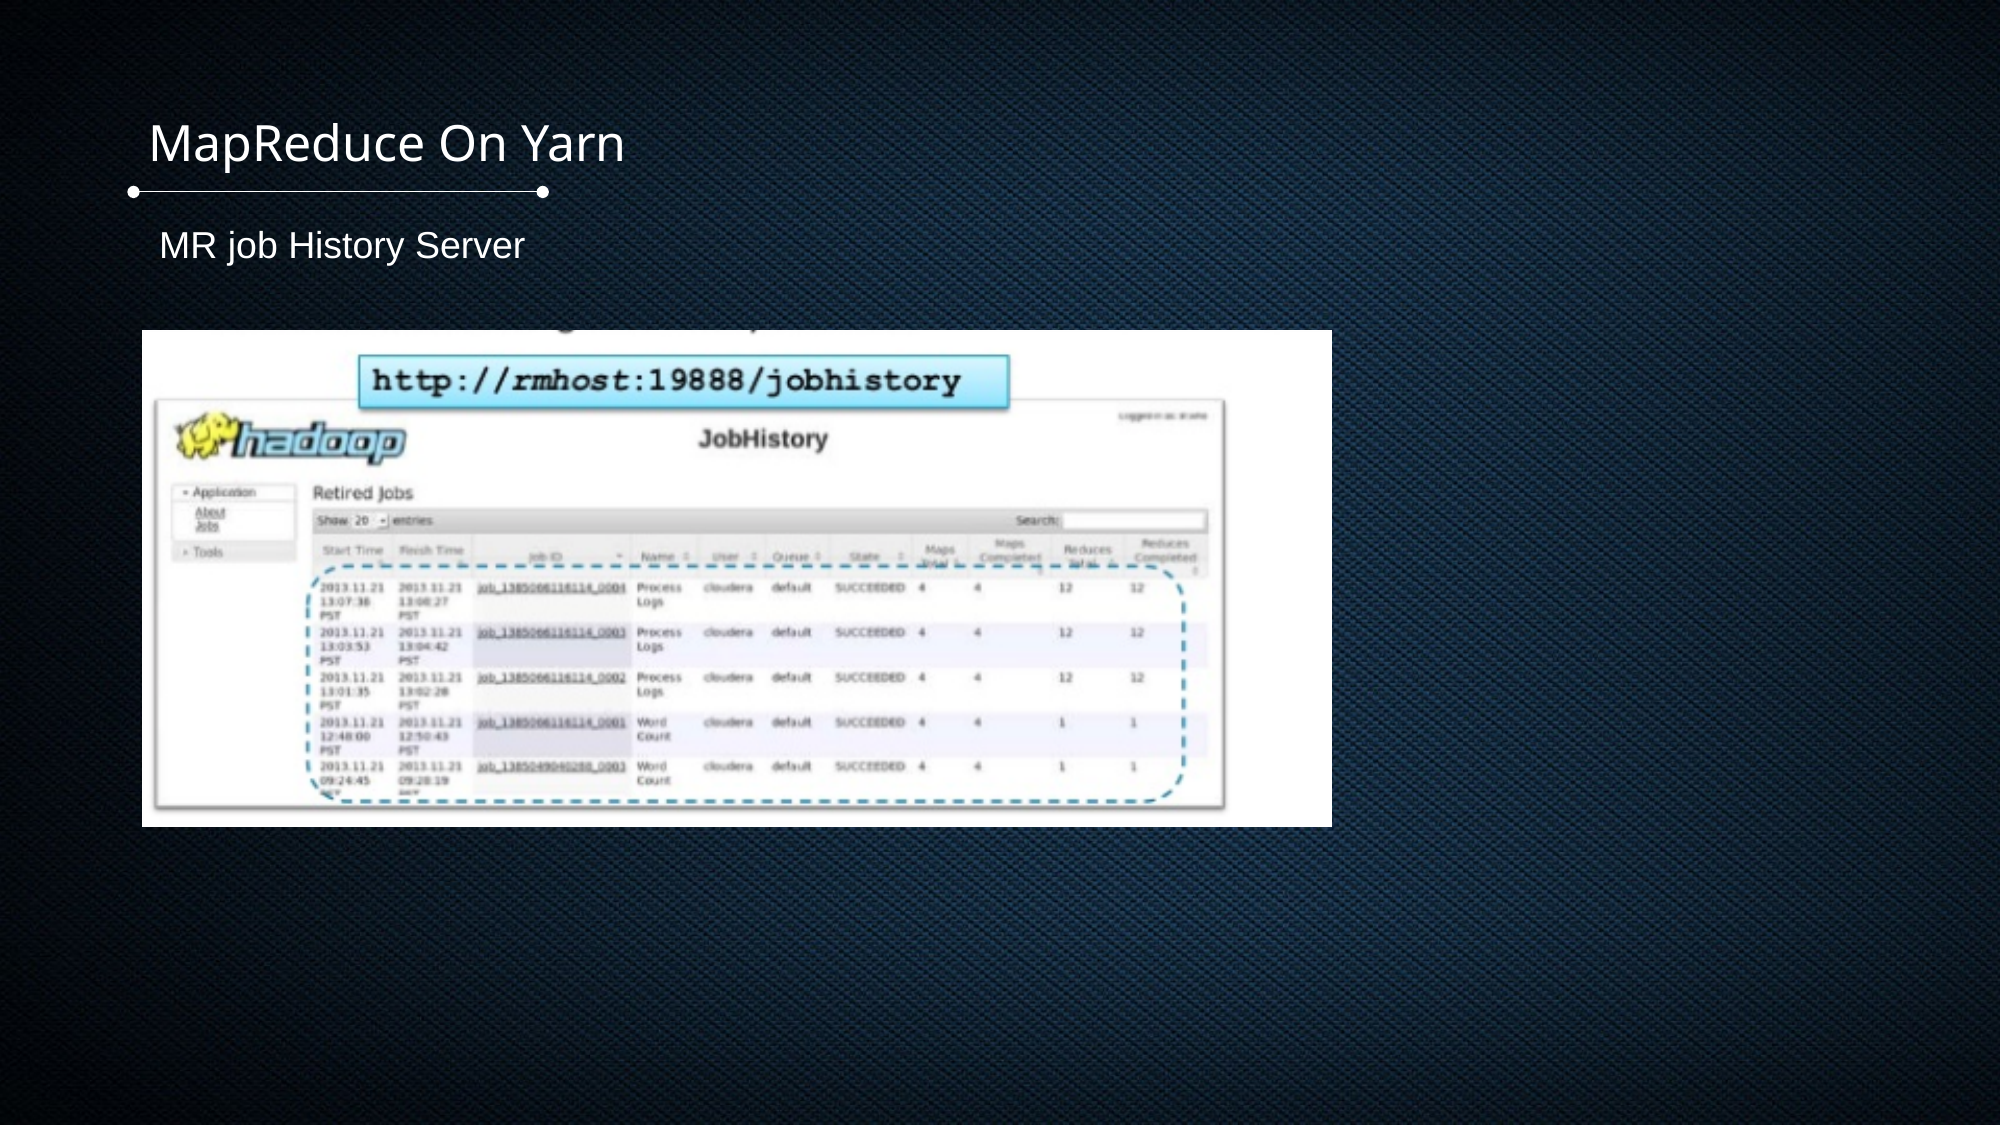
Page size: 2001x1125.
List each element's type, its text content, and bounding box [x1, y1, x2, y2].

picture [0, 0, 2000, 1125]
text_box MR job History Server [144, 213, 541, 274]
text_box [133, 103, 849, 192]
